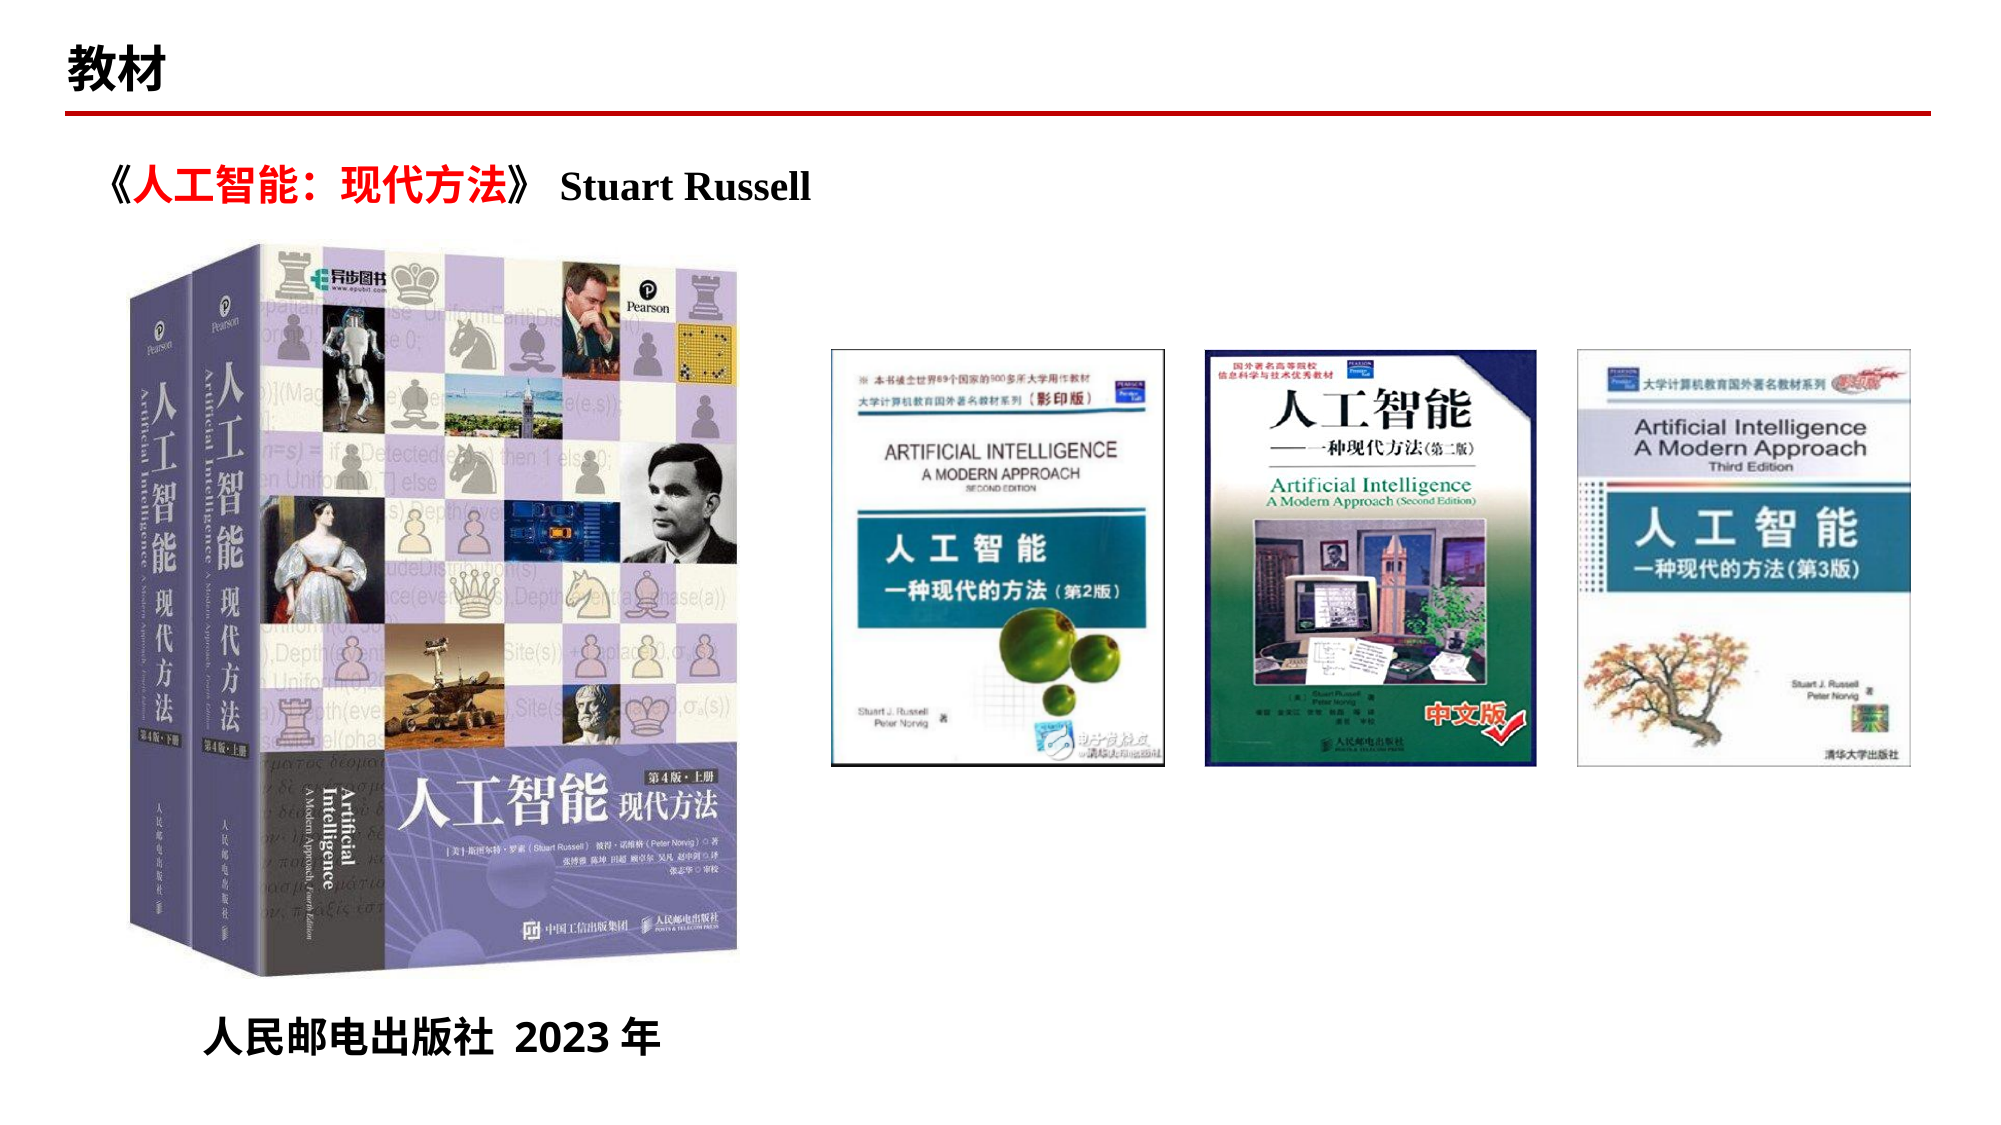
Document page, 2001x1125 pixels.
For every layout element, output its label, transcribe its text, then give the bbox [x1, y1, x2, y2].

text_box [90, 146, 832, 1061]
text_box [832, 349, 1911, 767]
text_box 教材 [67, 35, 186, 100]
